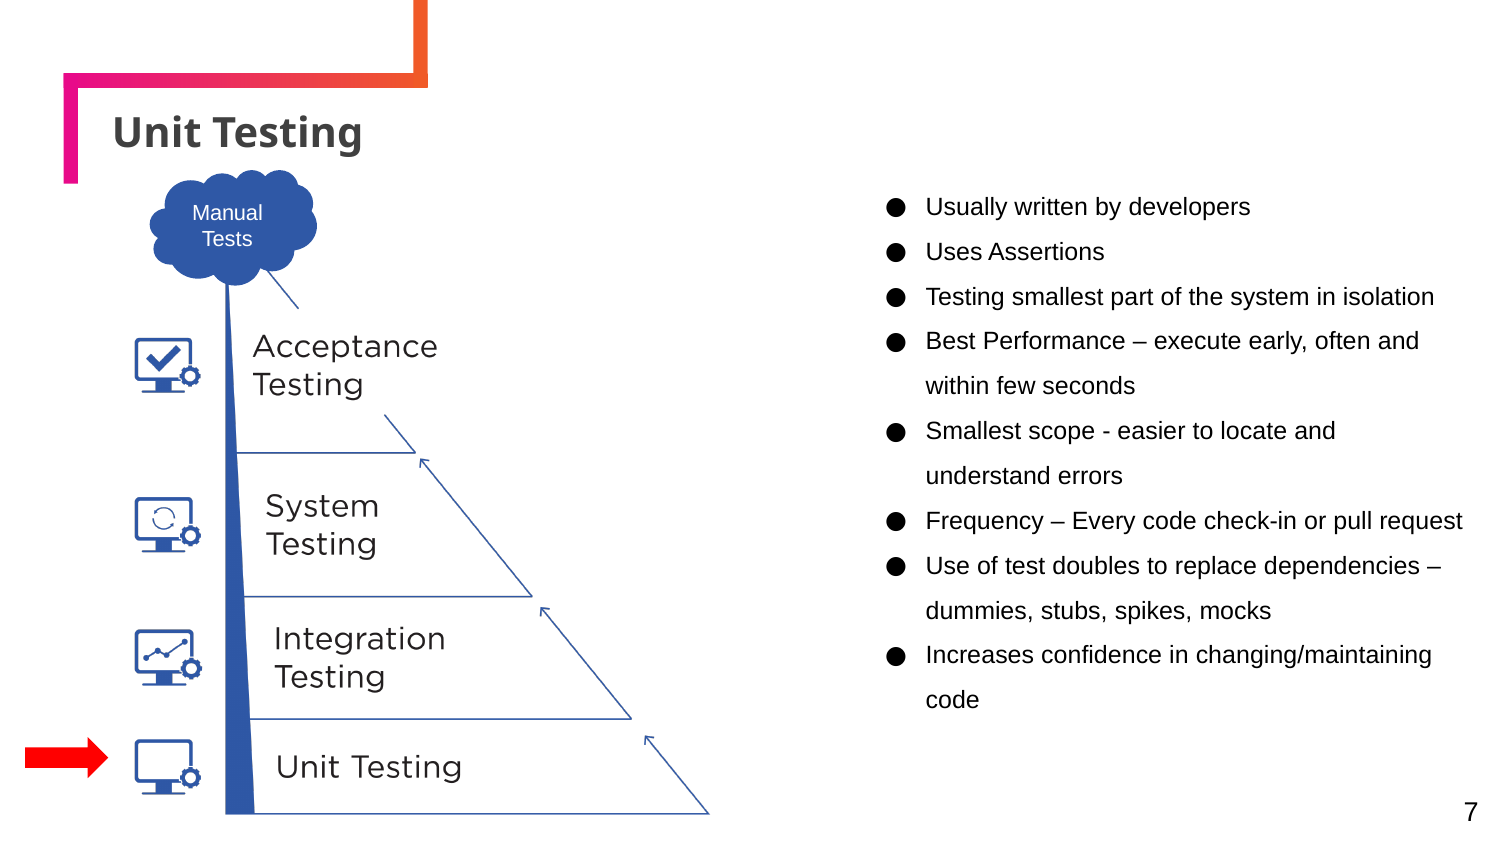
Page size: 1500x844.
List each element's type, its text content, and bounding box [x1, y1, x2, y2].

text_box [66, 169, 775, 817]
text_box Usually written by developers Uses Assertions Testing smallest part of the system in isolation Best Performance – execute early, often and within few seconds Smallest scope - easier to locate and understand errors Frequency – Every code check-in or pull request Use of test doubles to replace dependencies – dummies, stubs, spikes, mocks Increases confidence in changing/maintaining code [858, 169, 1479, 720]
title Unit Testing [100, 108, 1455, 160]
text_box [25, 747, 61, 768]
slide_number ‹#› [1403, 779, 1494, 844]
